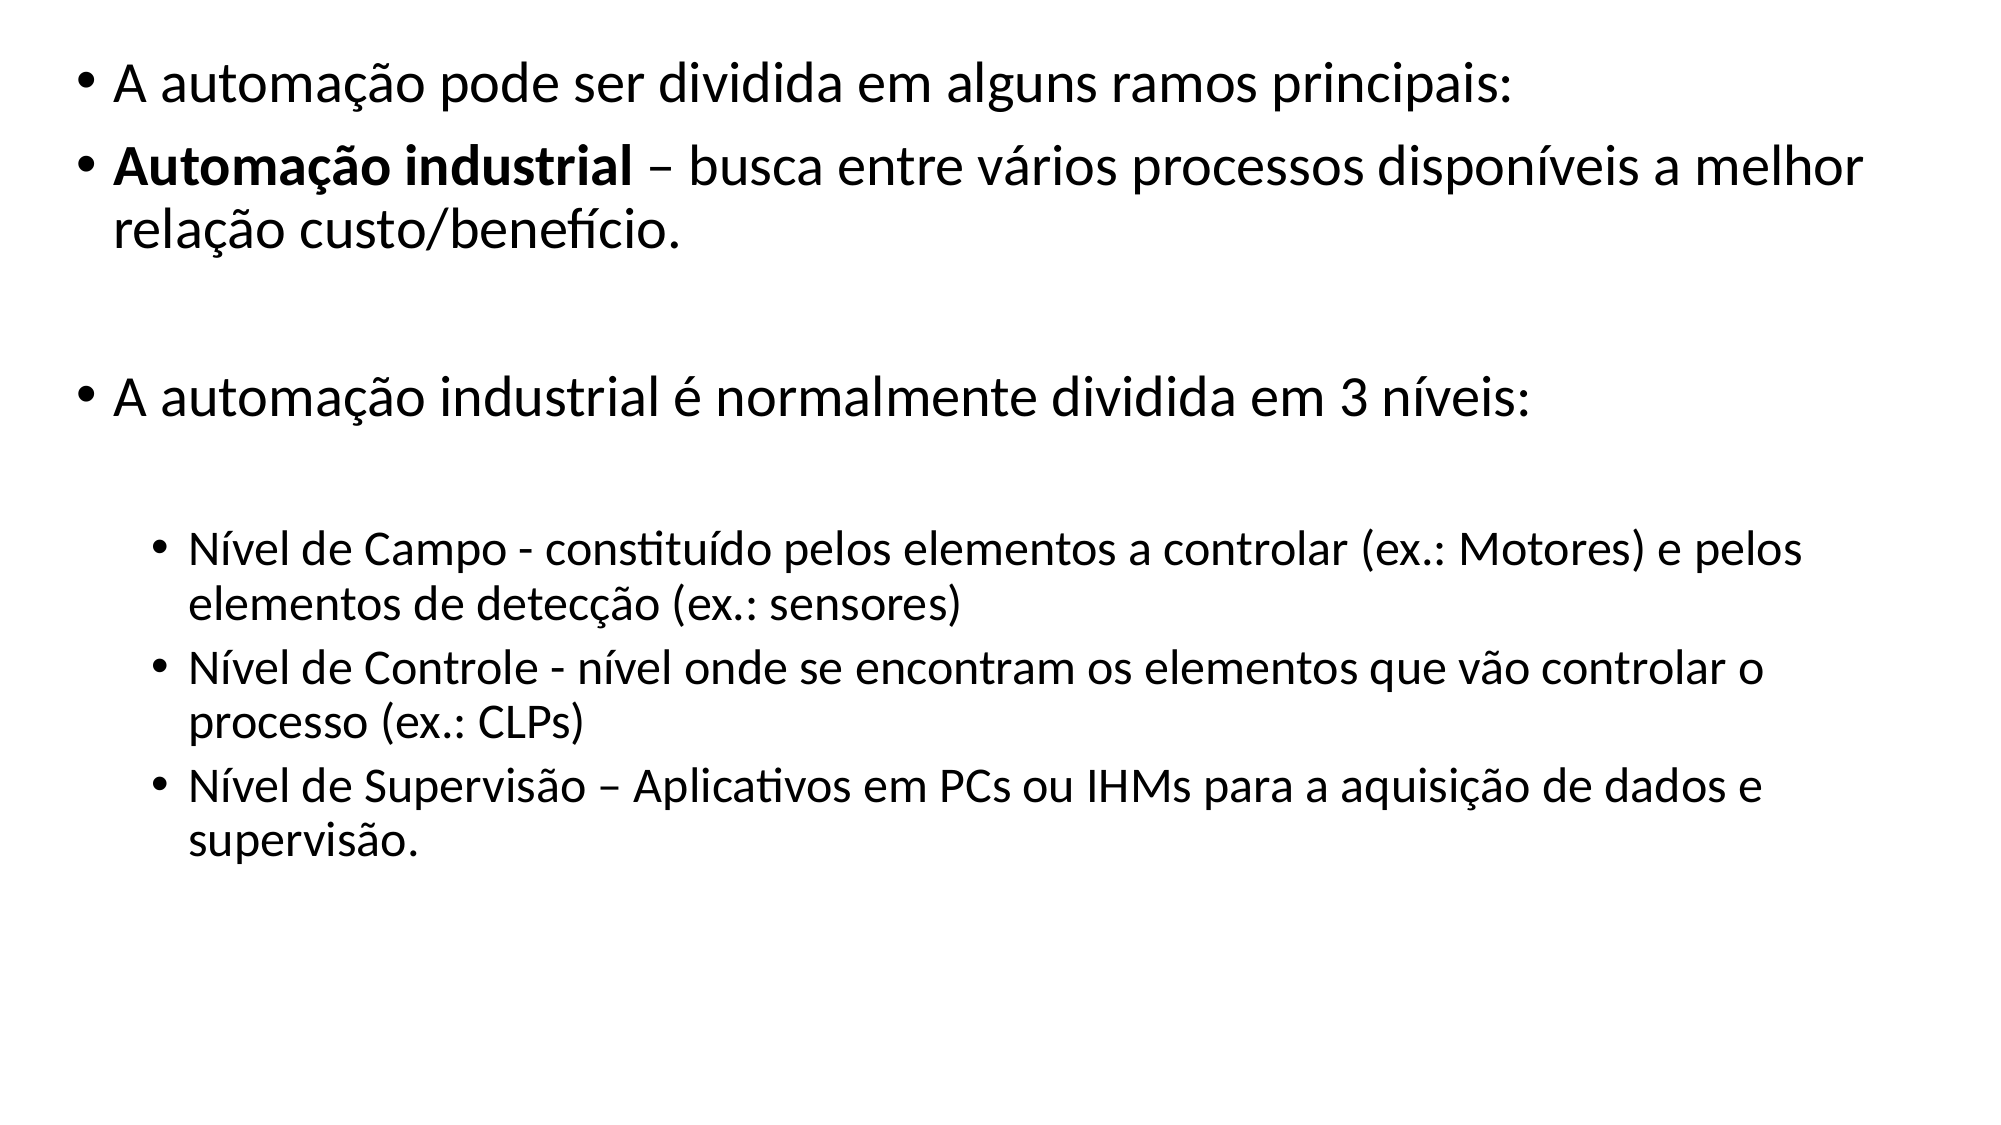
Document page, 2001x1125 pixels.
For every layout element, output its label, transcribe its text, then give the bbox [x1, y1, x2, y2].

list A automação pode ser dividida em alguns ramos principais: Automação industrial – busca entre vários processos disponíveis a melhor relação custo/benefício. A automação industrial é normalmente dividida em 3 níveis: Nível de Campo - constituído pelos elementos a controlar (ex.: Motores) e pelos elementos de detecção (ex.: sensores) Nível de Controle - nível onde se encontram os elementos que vão controlar o processo (ex.: CLPs) Nível de Supervisão – Aplicativos em PCs ou IHMs para a aquisição de dados e supervisão. [61, 44, 1939, 1085]
